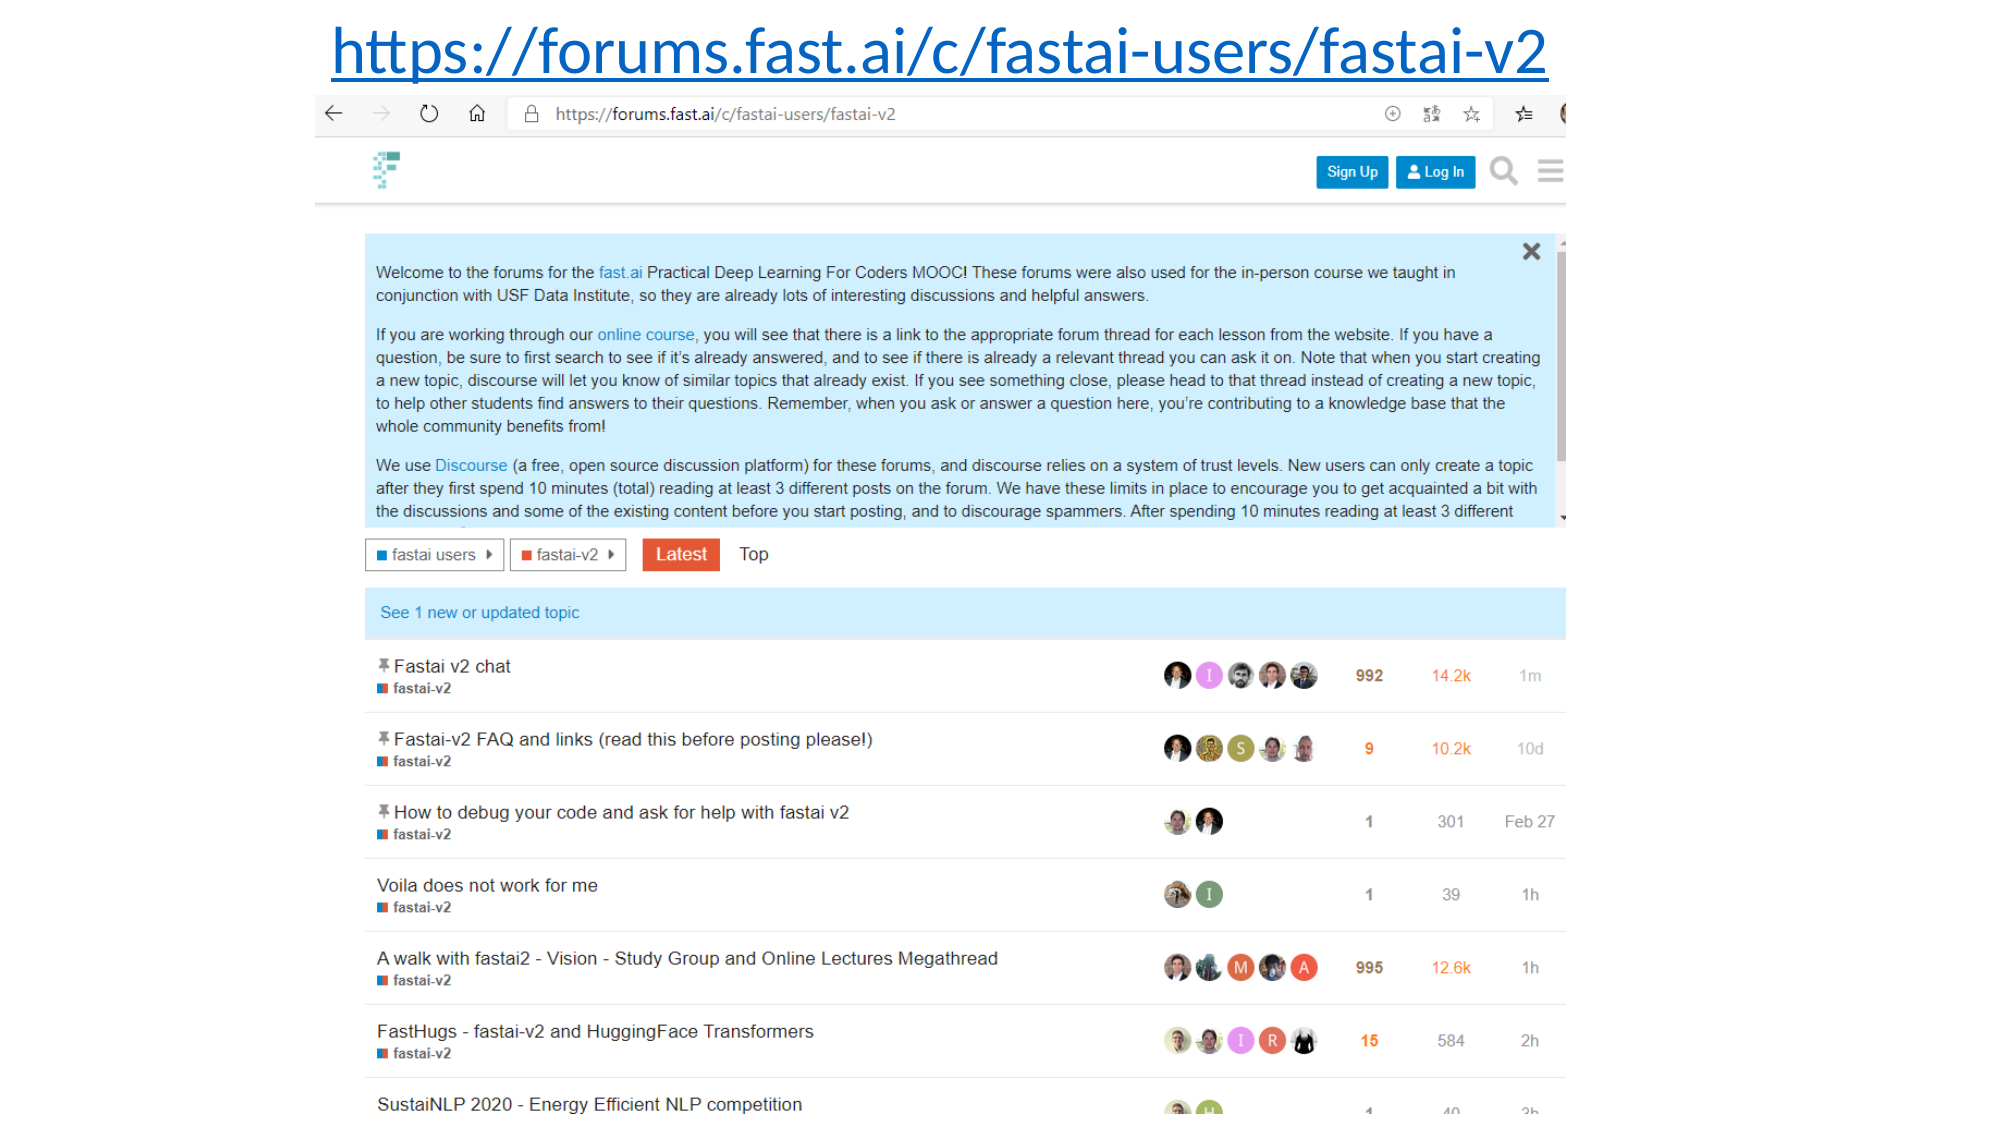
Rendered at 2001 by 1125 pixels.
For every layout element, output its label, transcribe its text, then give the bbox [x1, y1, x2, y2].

text_box https://forums.fast.ai/c/fastai-users/fastai-v2 [316, 0, 1564, 95]
picture [315, 95, 1566, 1114]
